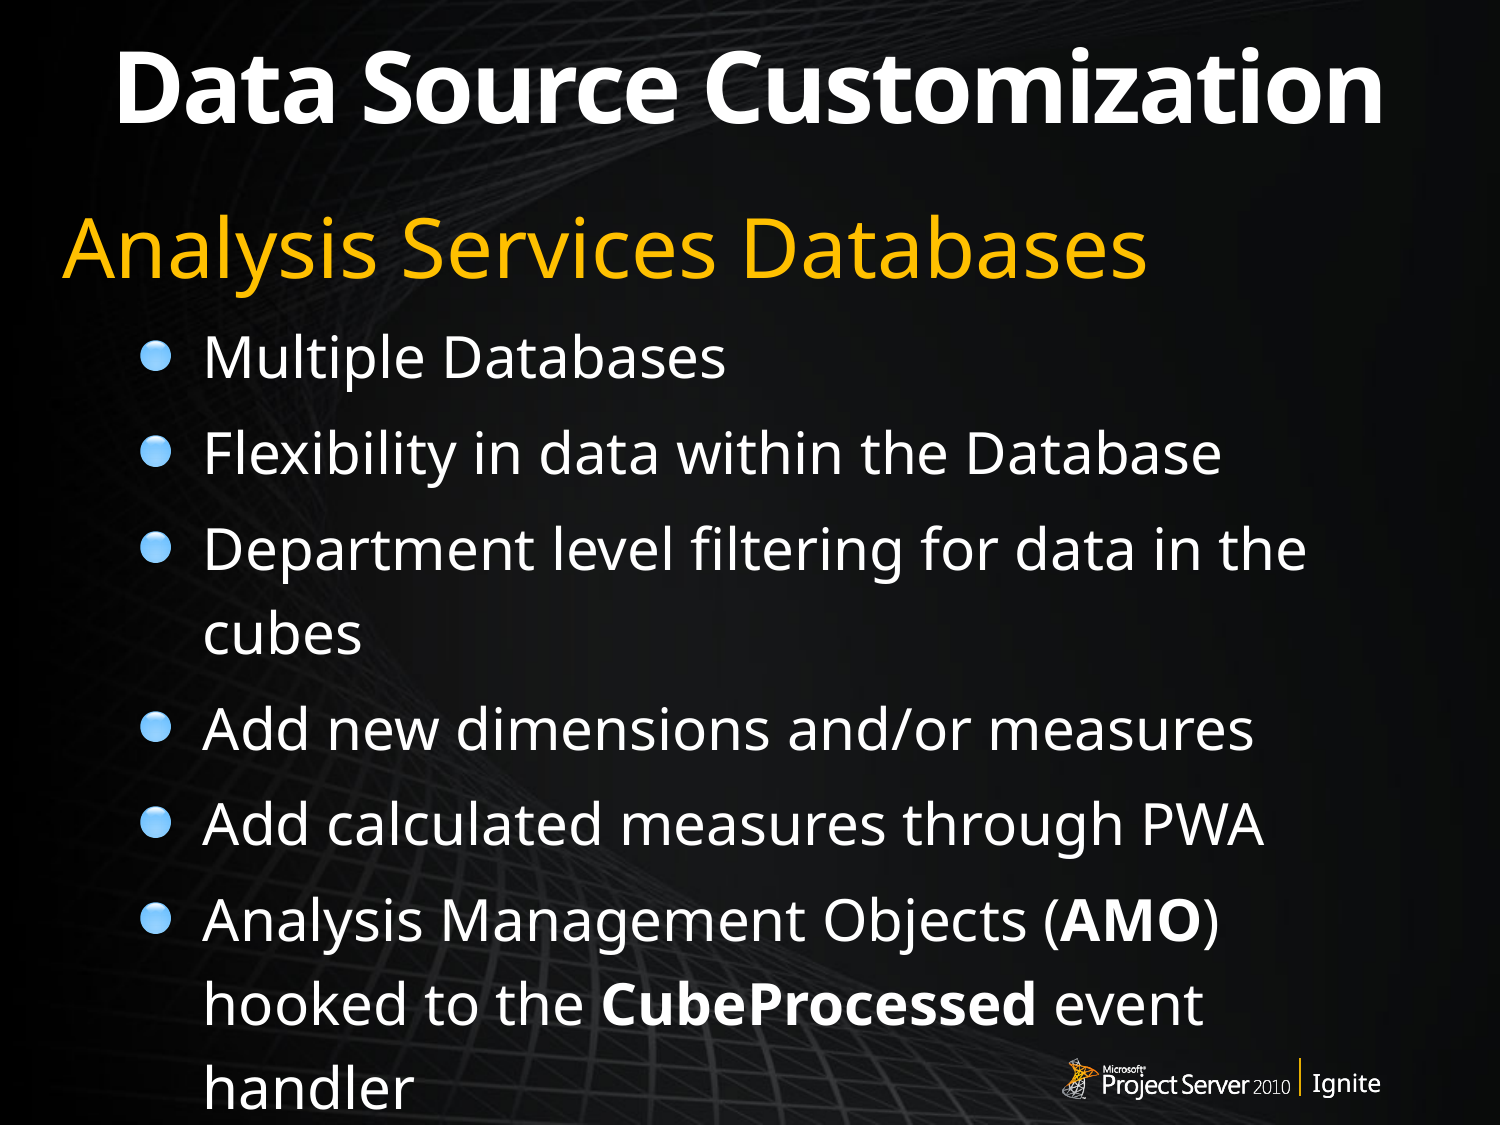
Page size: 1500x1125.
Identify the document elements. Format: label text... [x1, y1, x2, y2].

list Analysis Services Databases Multiple Databases Flexibility in data within the Database Department level filtering for data in the cubes Add new dimensions and/or measures Add calculated measures through PWA Analysis Management Objects (AMO) hooked to the CubeProcessed event handler [62, 174, 1388, 1125]
picture [138, 709, 173, 744]
picture [0, 0, 1500, 1125]
picture [138, 433, 173, 469]
picture [138, 804, 173, 840]
picture [138, 338, 173, 373]
picture [138, 529, 173, 565]
picture [138, 900, 173, 936]
title Data Source Customization [62, 37, 1438, 147]
